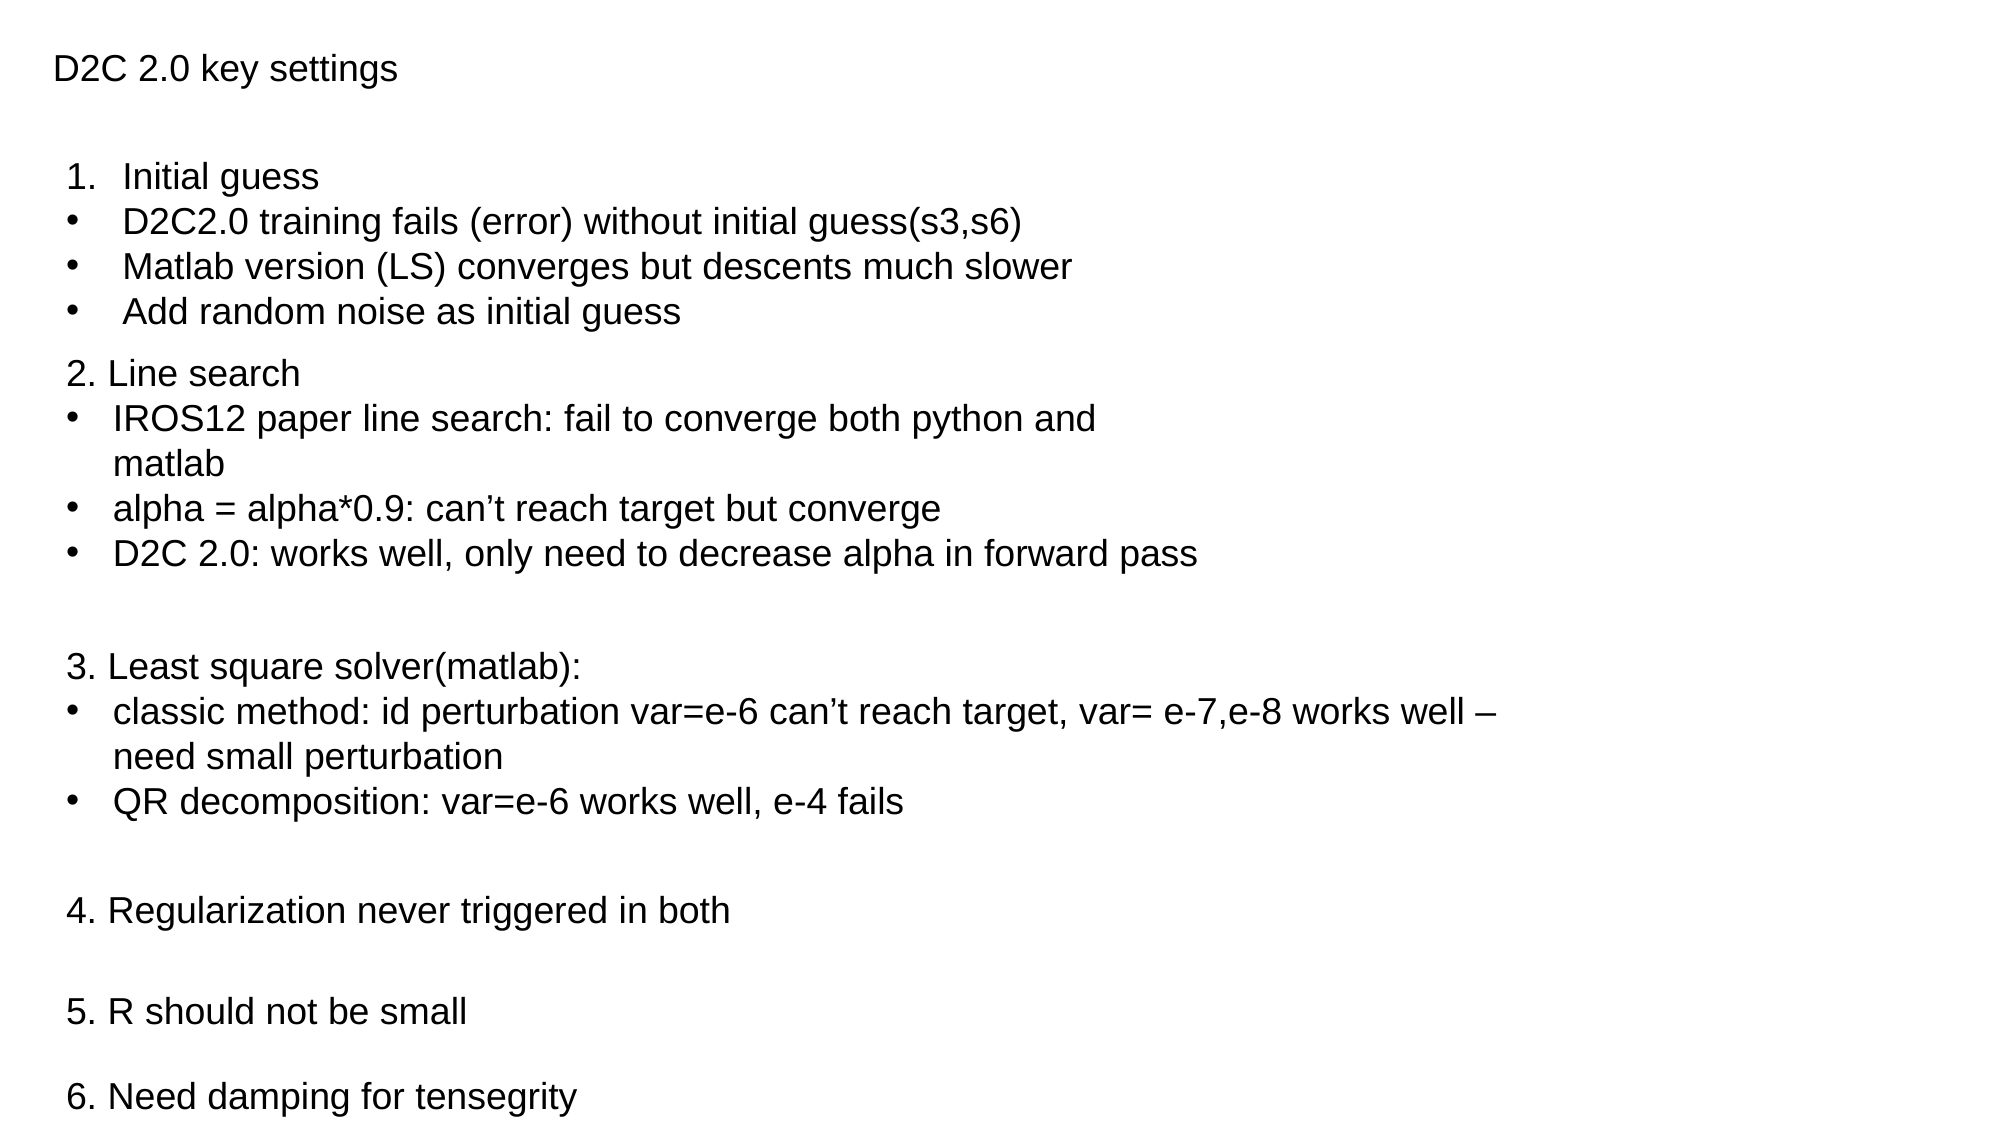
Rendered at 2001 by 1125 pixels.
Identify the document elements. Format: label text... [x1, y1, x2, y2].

text_box 6. Need damping for tensegrity [51, 1064, 861, 1125]
text_box 4. Regularization never triggered in both [51, 878, 849, 939]
text_box D2C 2.0 key settings [38, 36, 535, 97]
text_box 2. Line search IROS12 paper line search: fail to converge both python and matlab alpha = alpha*0.9: can’t reach target but converge D2C 2.0: works well, only need to decrease alpha in forward pass [51, 341, 1215, 582]
text_box Initial guess D2C2.0 training fails (error) without initial guess(s3,s6) Matlab version (LS) converges but descents much slower Add random noise as initial guess [51, 144, 1473, 340]
text_box 5. R should not be small [51, 979, 861, 1040]
text_box 3. Least square solver(matlab): classic method: id perturbation var=e-6 can’t reach target, var= e-7,e-8 works well – need small perturbation QR decomposition: var=e-6 works well, e-4 fails [51, 634, 1514, 830]
